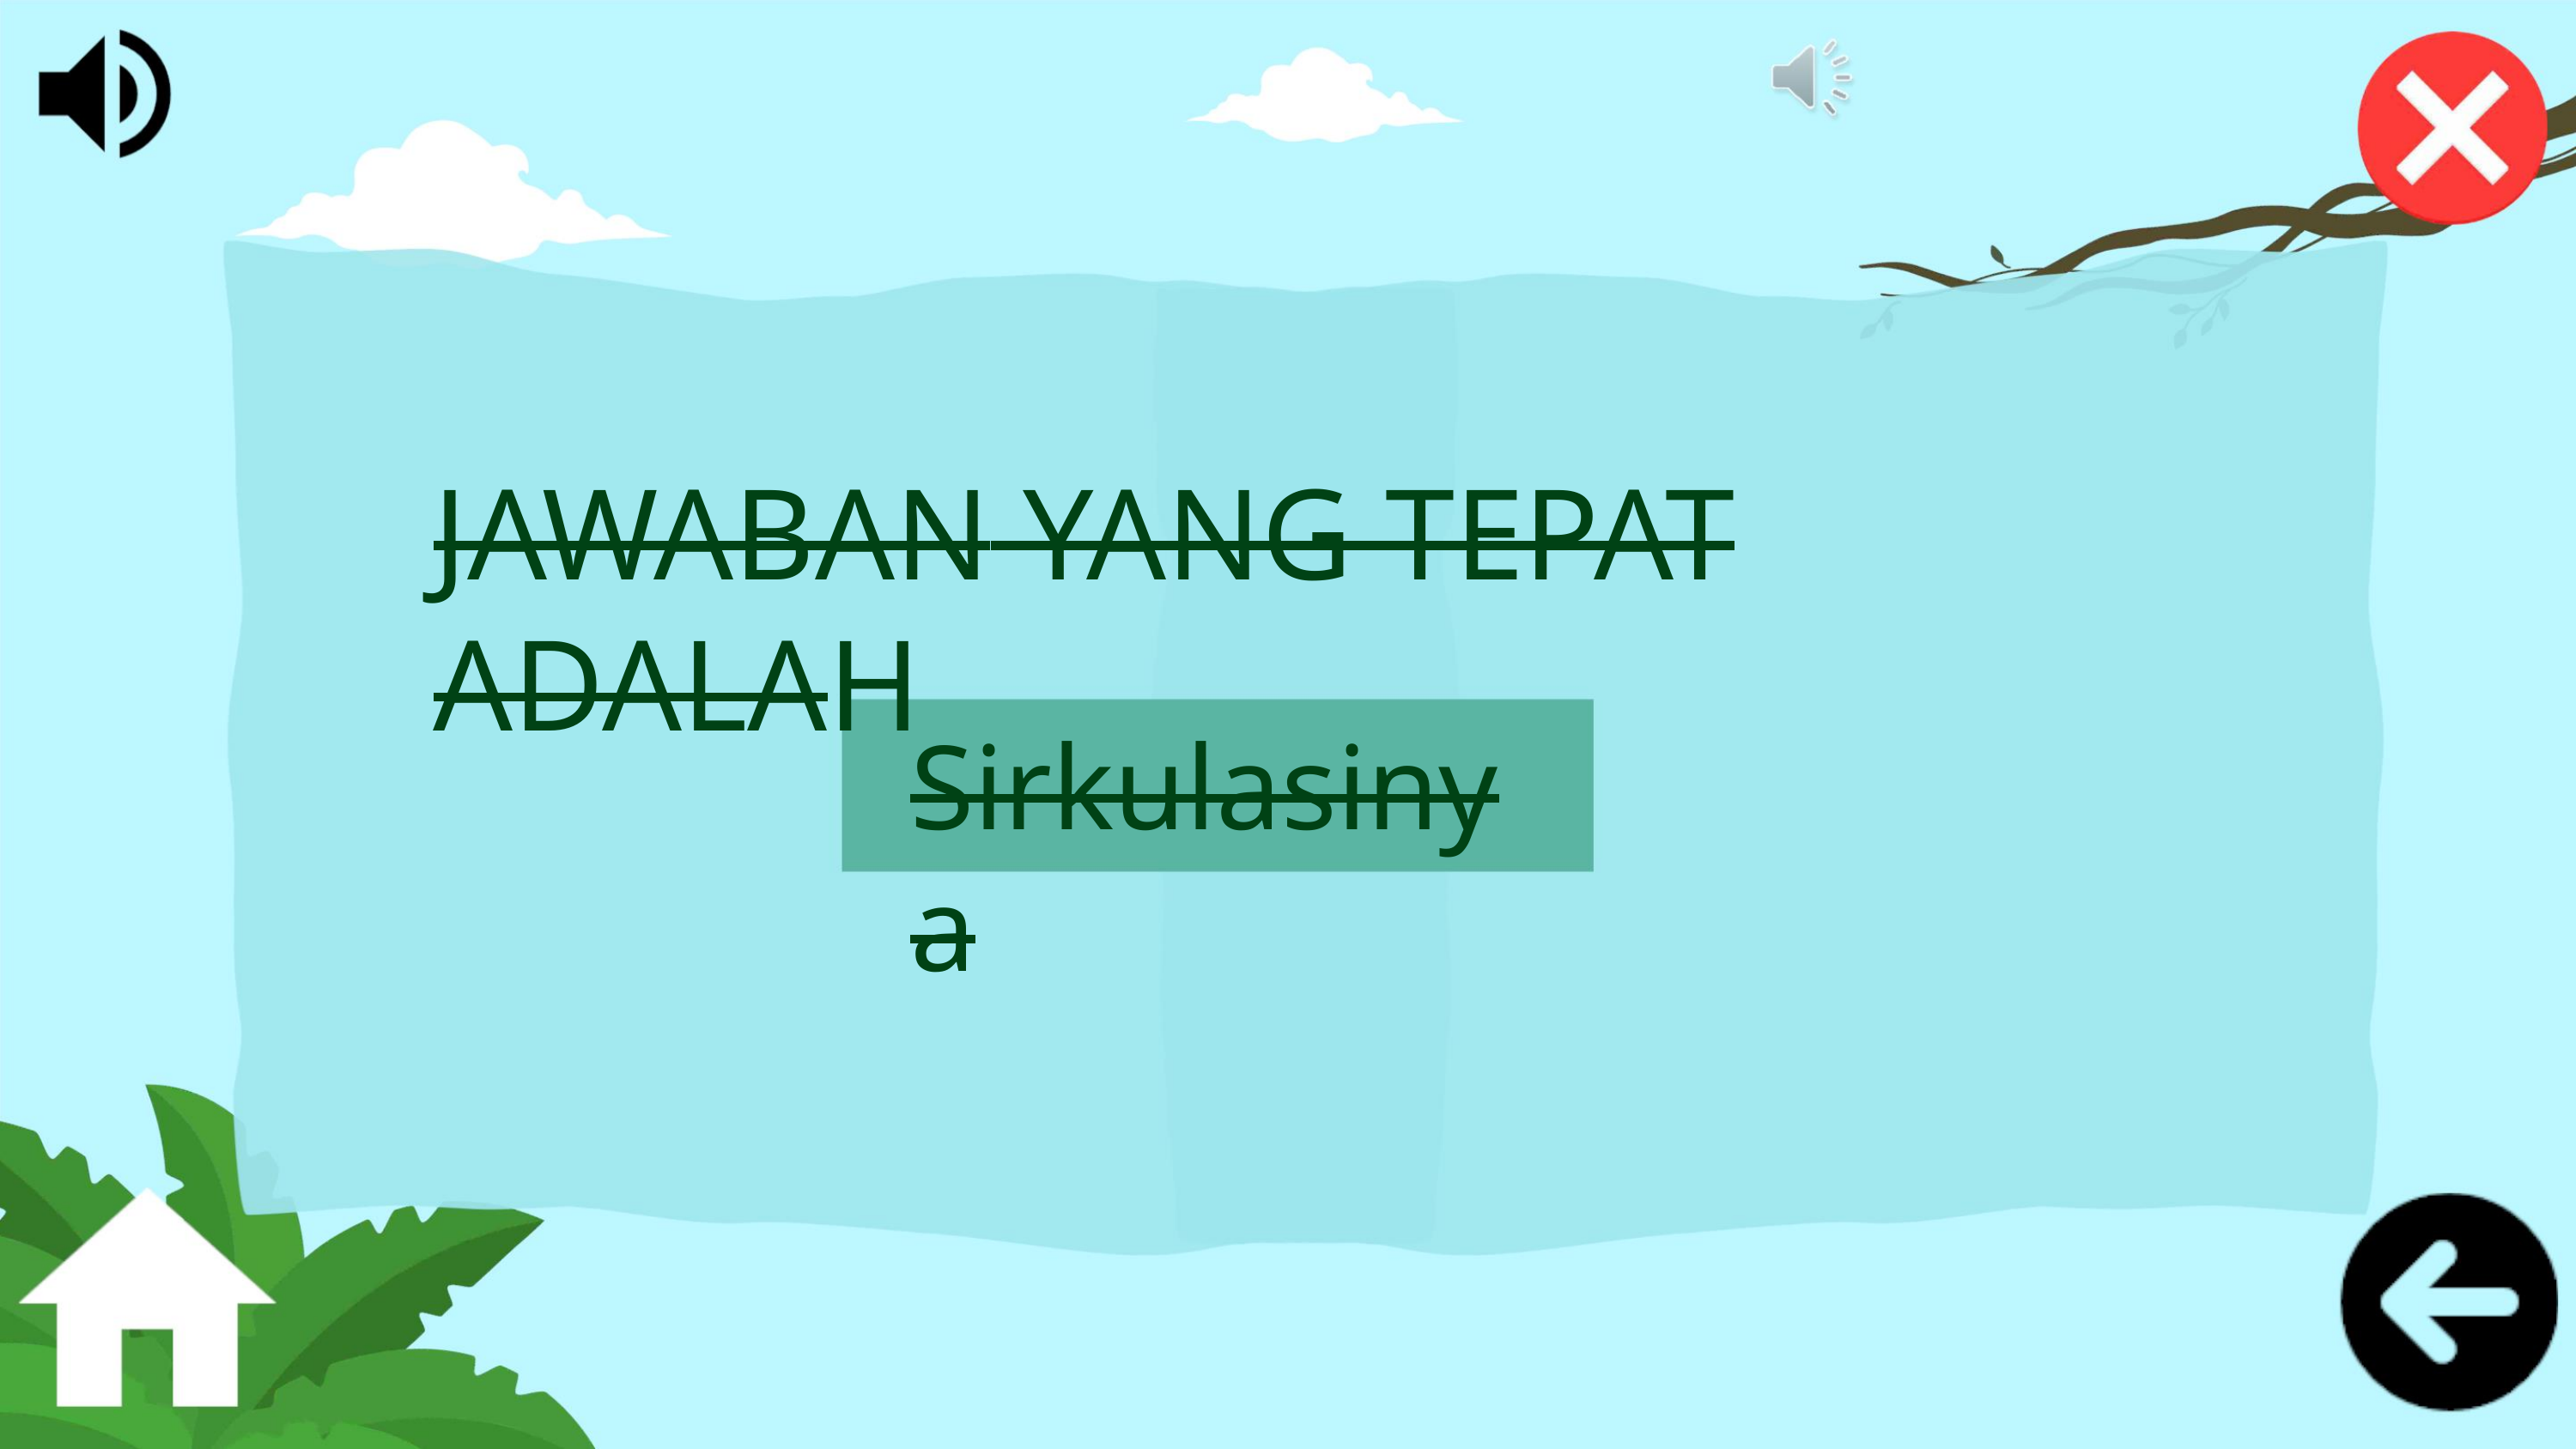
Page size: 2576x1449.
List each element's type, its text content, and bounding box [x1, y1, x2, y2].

text_box Sirkulasinya [910, 712, 1558, 995]
text_box [0, 0, 2576, 1449]
text_box JAWABAN YANG TEPAT ADALAH [433, 452, 2150, 756]
